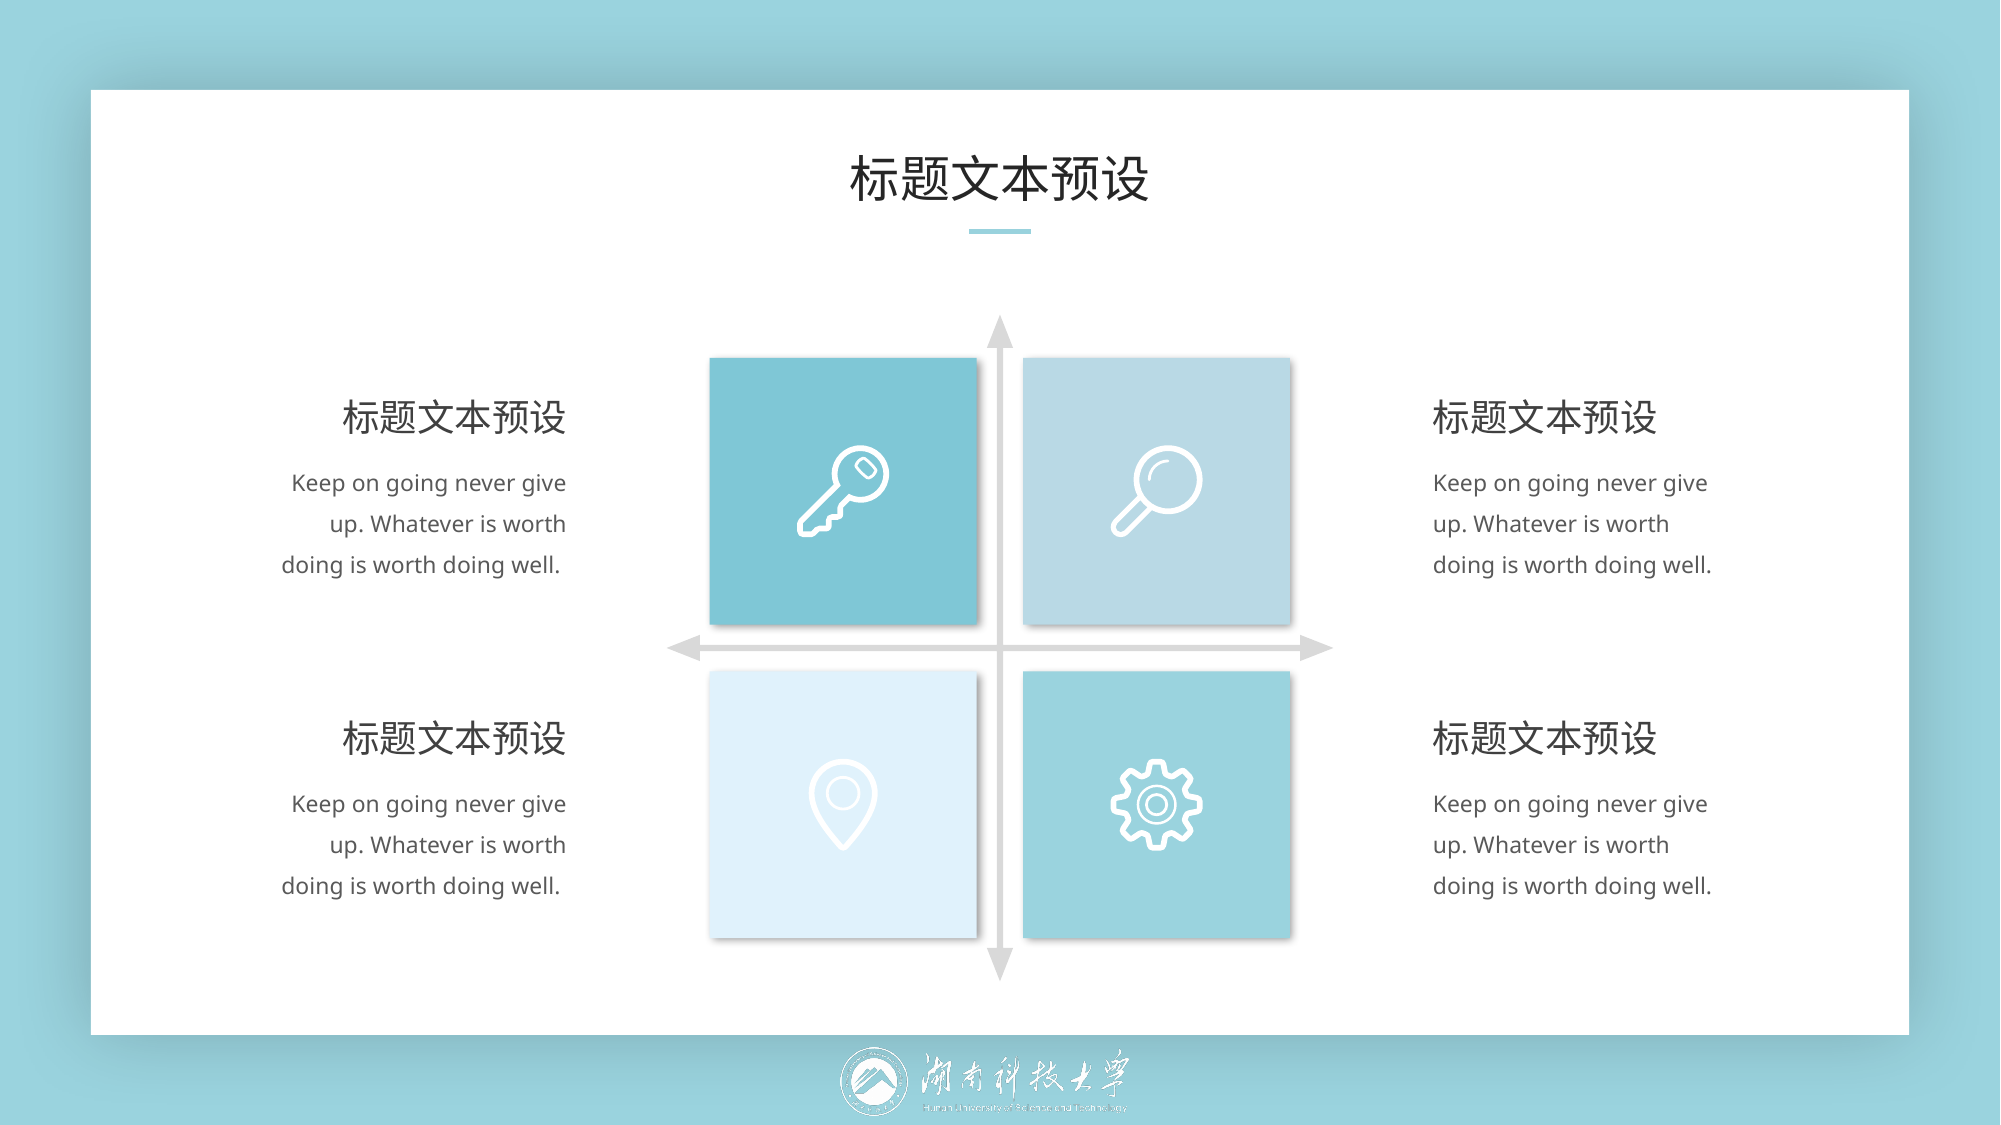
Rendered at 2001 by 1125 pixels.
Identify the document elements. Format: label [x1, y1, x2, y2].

text_box [1023, 357, 1290, 625]
text_box [1023, 671, 1290, 939]
text_box [709, 671, 977, 939]
picture [840, 1047, 1129, 1116]
text_box [1418, 708, 1746, 909]
text_box [1418, 387, 1746, 588]
text_box [254, 708, 582, 909]
text_box [254, 387, 582, 588]
text_box [663, 311, 1337, 985]
text_box [833, 139, 1167, 232]
text_box [709, 357, 977, 625]
